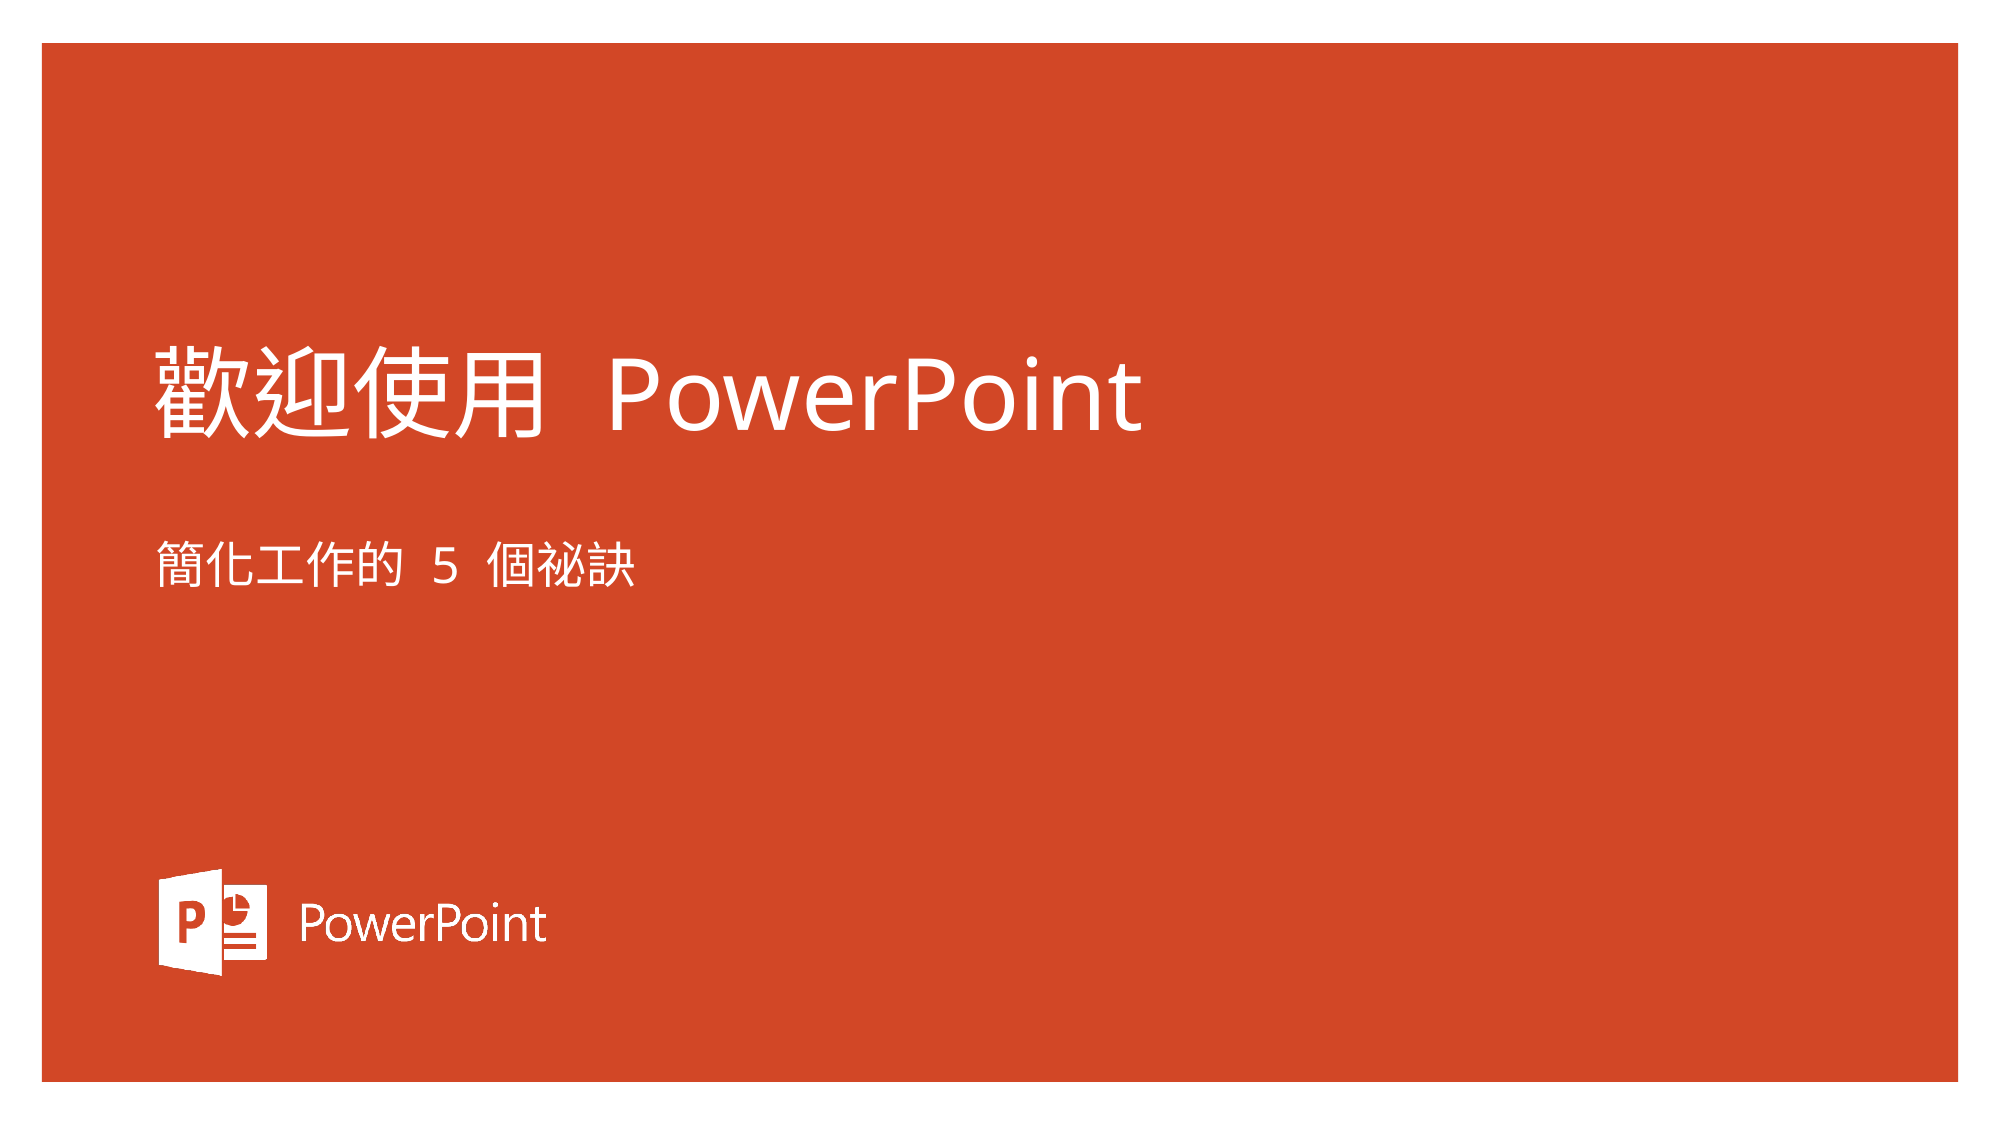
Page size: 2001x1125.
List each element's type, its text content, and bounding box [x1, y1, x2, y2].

picture [148, 854, 555, 990]
title 歡迎使用 PowerPoint [137, 190, 1863, 583]
subtitle 簡化工作的 5 個祕訣 [140, 481, 1713, 668]
